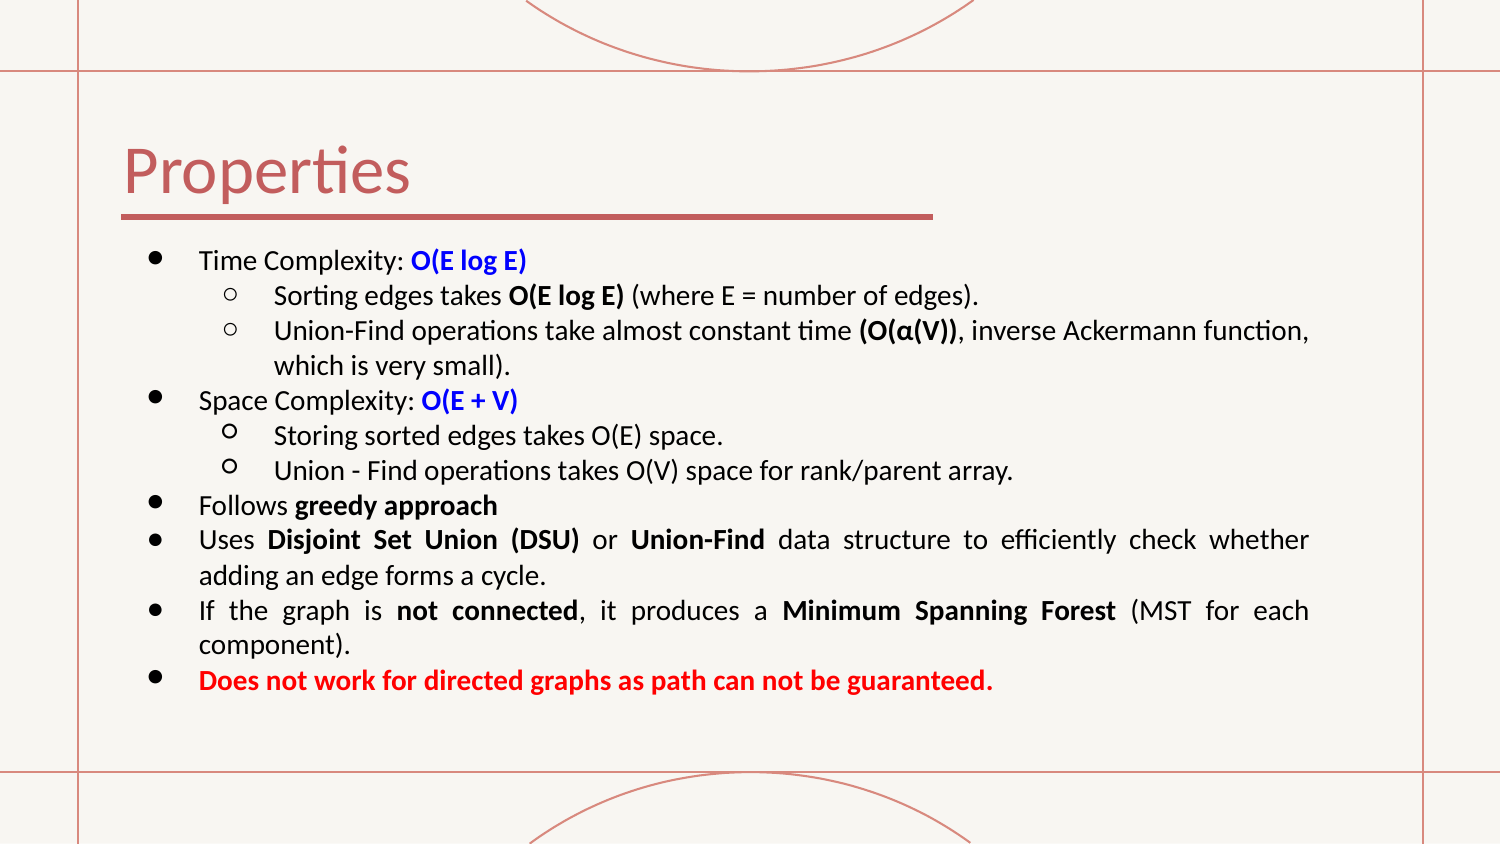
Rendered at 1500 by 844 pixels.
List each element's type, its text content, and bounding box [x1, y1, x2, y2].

title Properties [123, 125, 942, 241]
list Time Complexity: O(E log E) Sorting edges takes O(E log E) (where E = number of edges). Union-Find operations take almost constant time (O(α(V)), inverse Ackermann function, which is very small). Space Complexity: O(E + V) Storing sorted edges takes O(E) space. Union - Find operations takes O(V) space for rank/parent array. Follows greedy approach Uses Disjoint Set Union (DSU) or Union-Find data structure to efficiently check whether adding an edge forms a cycle. If the graph is not connected, it produces a Minimum Spanning Forest (MST for each component). Does not work for directed graphs as path can not be guaranteed. [123, 241, 1310, 724]
